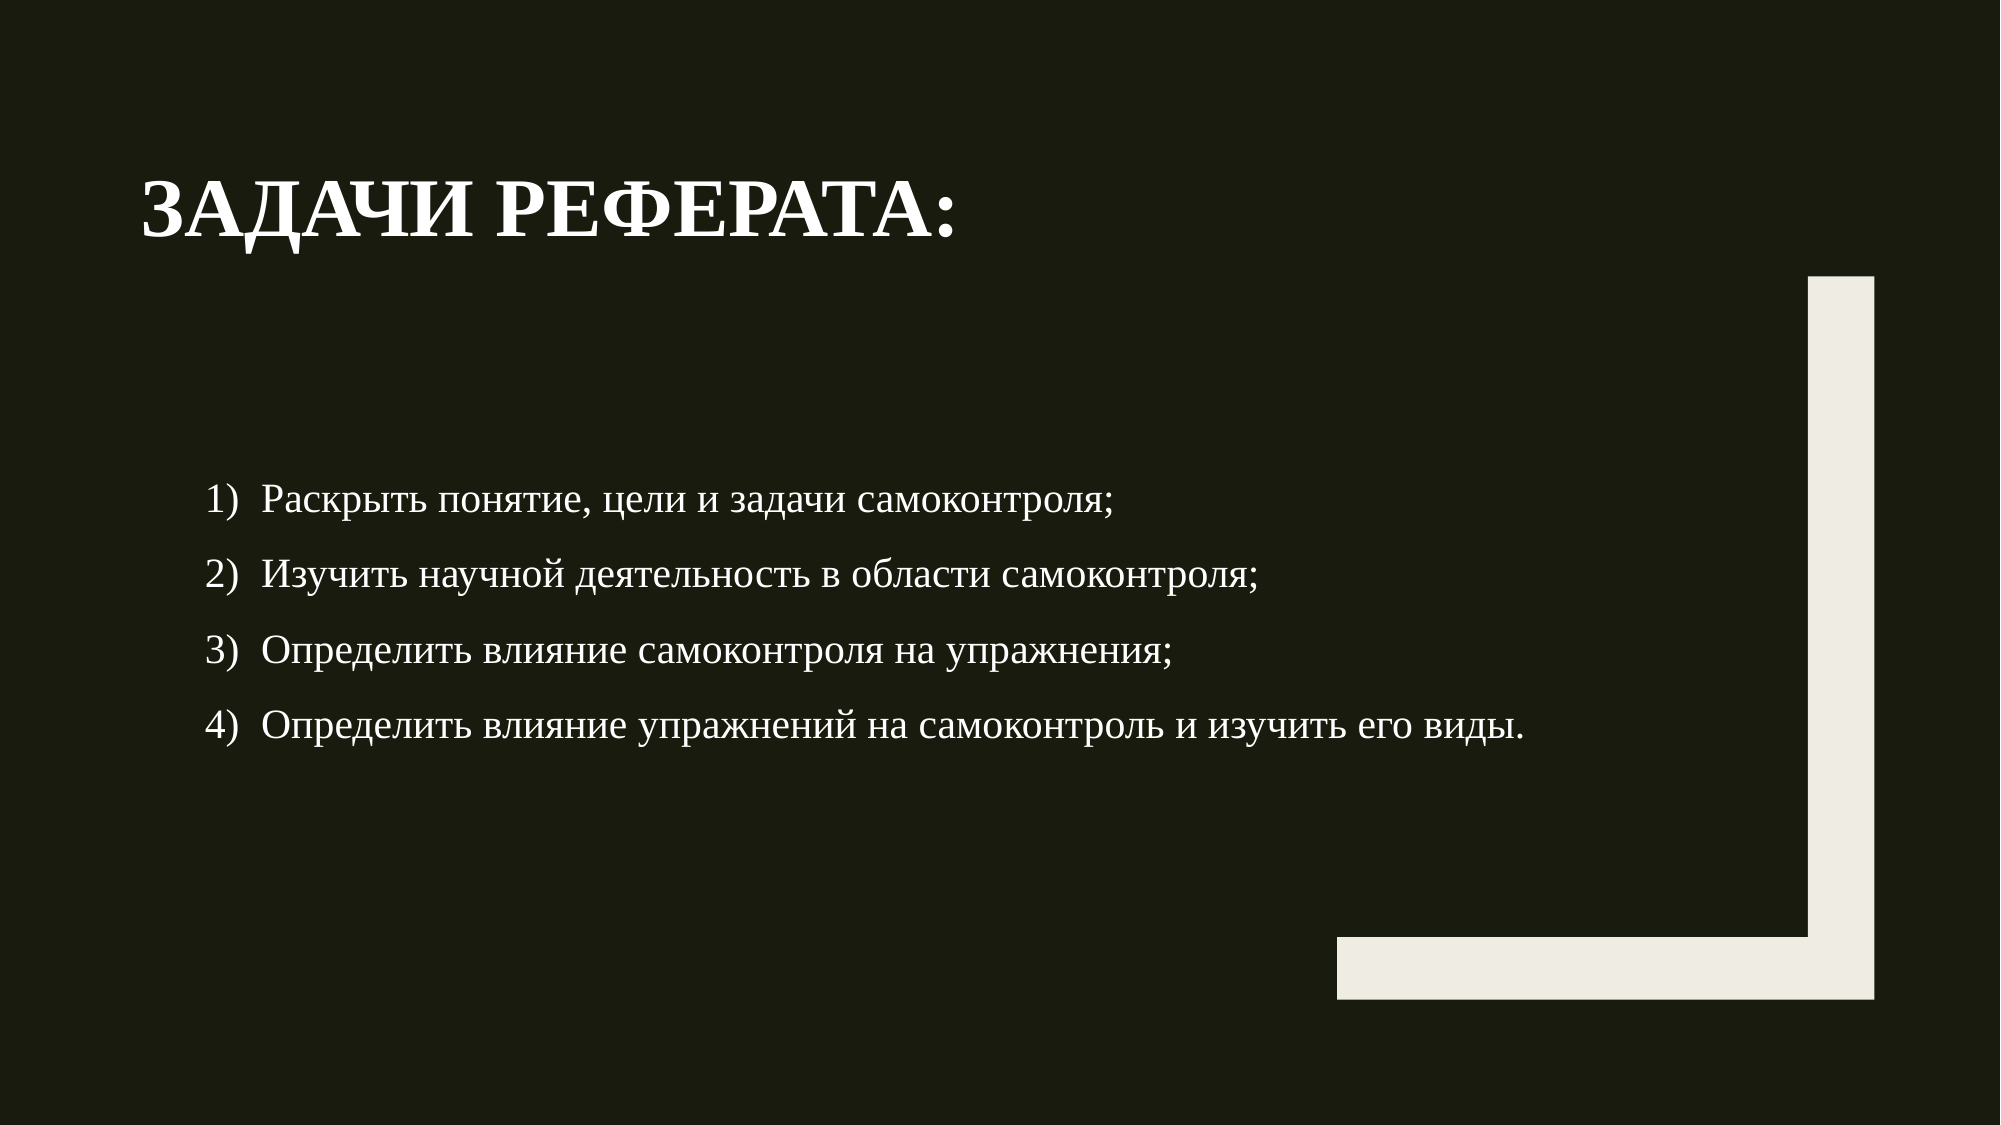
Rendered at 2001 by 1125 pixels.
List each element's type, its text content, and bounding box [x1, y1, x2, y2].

title Задачи реферата: [125, 143, 1169, 262]
list Раскрыть понятие, цели и задачи самоконтроля; Изучить научной деятельность в области самоконтроля; Определить влияние самоконтроля на упражнения; Определить влияние упражнений на самоконтроль и изучить его виды. [189, 438, 1616, 837]
